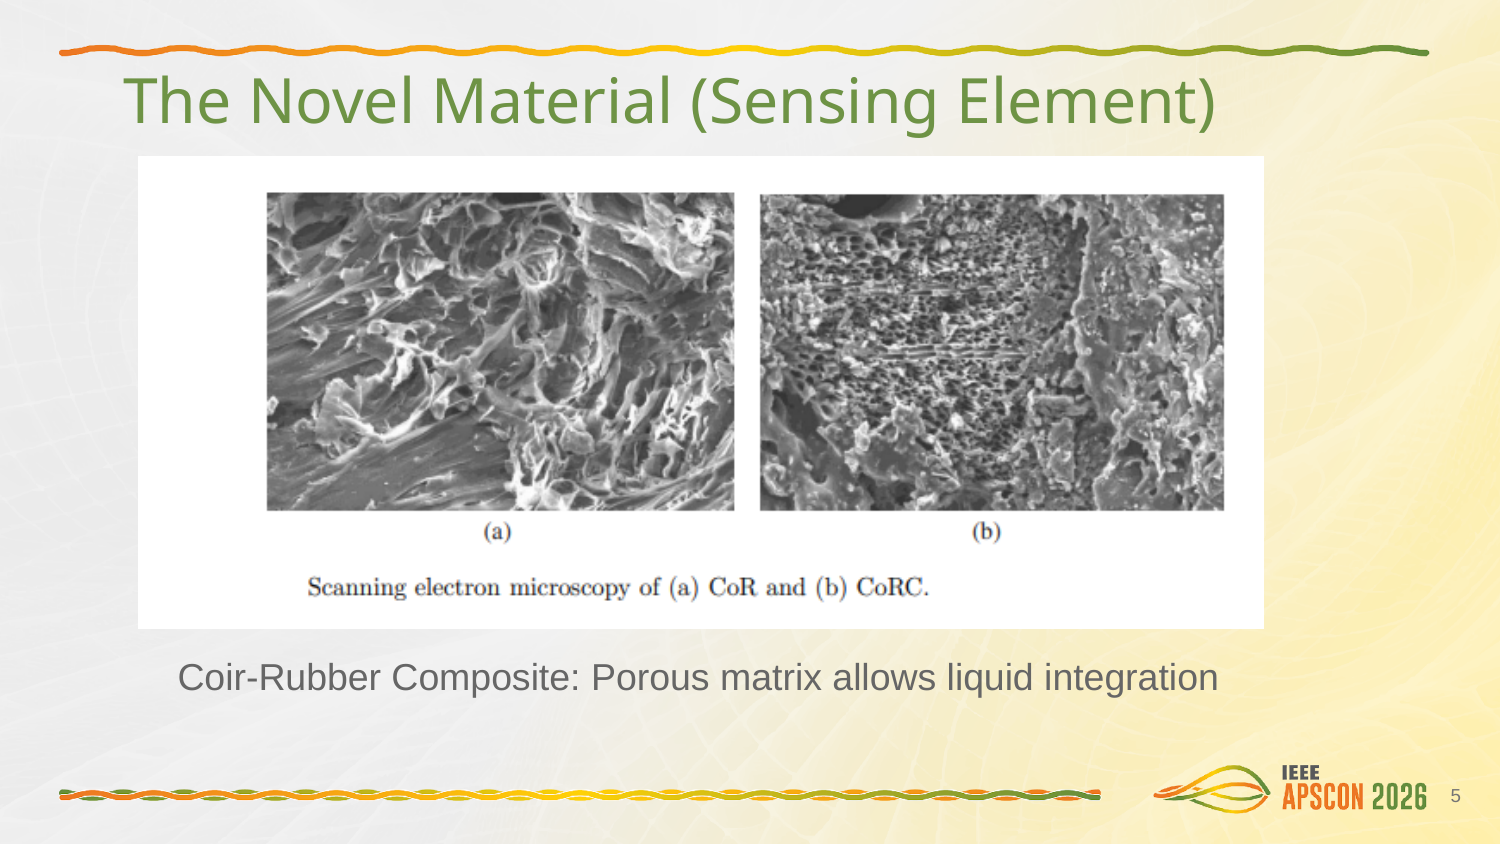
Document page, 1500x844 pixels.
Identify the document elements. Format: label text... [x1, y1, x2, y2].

title The Novel Material (Sensing Element) [112, 21, 1406, 185]
slide_number 5 [1134, 772, 1473, 818]
picture [0, 0, 1500, 844]
list Coir-Rubber Composite: Porous matrix allows liquid integration [166, 652, 1352, 748]
